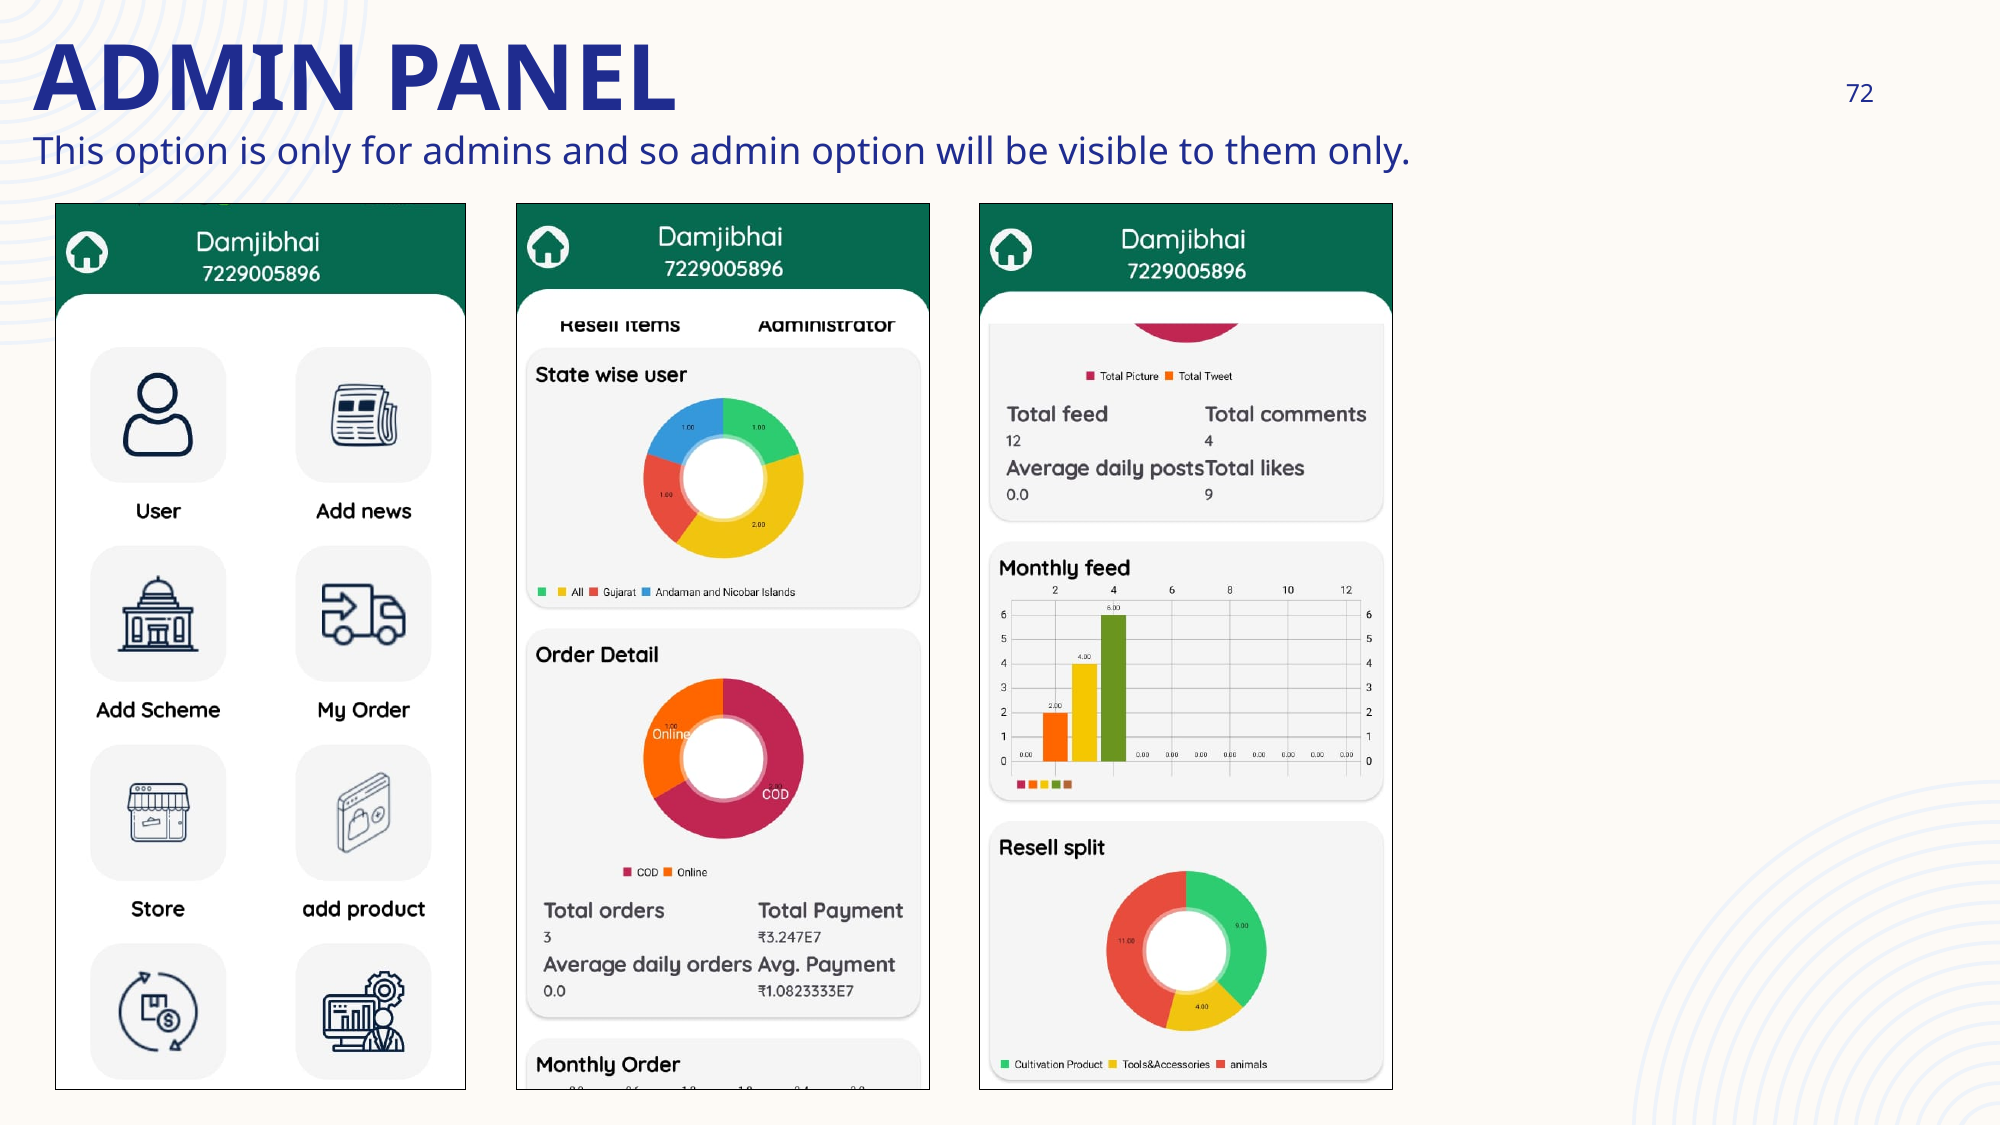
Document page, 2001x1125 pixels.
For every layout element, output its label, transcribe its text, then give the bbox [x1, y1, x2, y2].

picture [516, 203, 930, 1090]
slide_number 72 [1712, 75, 1875, 116]
title ADMIN PANEL [18, 14, 1275, 119]
picture [54, 203, 466, 1090]
text_box This option is only for admins and so admin option will be visible to them only. [18, 119, 1841, 180]
picture [979, 203, 1393, 1090]
